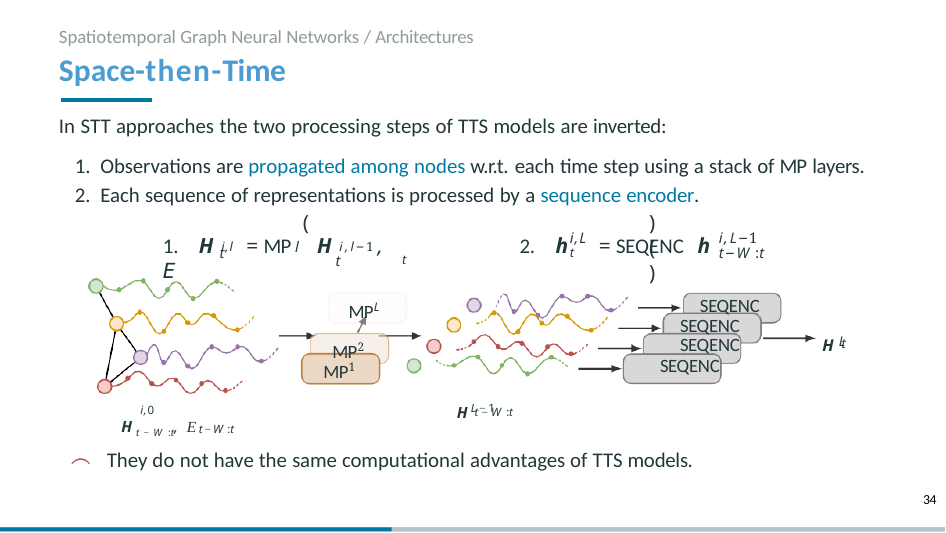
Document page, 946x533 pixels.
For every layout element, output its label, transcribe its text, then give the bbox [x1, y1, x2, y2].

text_box Spatiotemporal Graph Neural Networks / Architectures [56, 23, 485, 48]
text_box In STT approaches the two processing steps of TTS models are inverted: Observations are propagated among nodes w.r.t. each time step using a stack of MP layers. Each sequence of representations is processed by a sequence encoder. ( ) ( ) [56, 110, 882, 285]
text_box ⌢ They do not have the same computational advantages of TTS models. [68, 444, 702, 472]
text_box t [839, 332, 850, 352]
text_box HL [820, 315, 860, 355]
text_box t−W :t [472, 402, 519, 419]
slide_number 34 [921, 489, 946, 526]
text_box HL−1 [450, 402, 511, 422]
title Space-then-Time [56, 47, 304, 110]
picture [88, 278, 816, 394]
text_box Ht−W :t, Et−W :t [115, 405, 252, 439]
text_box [0, 527, 946, 532]
